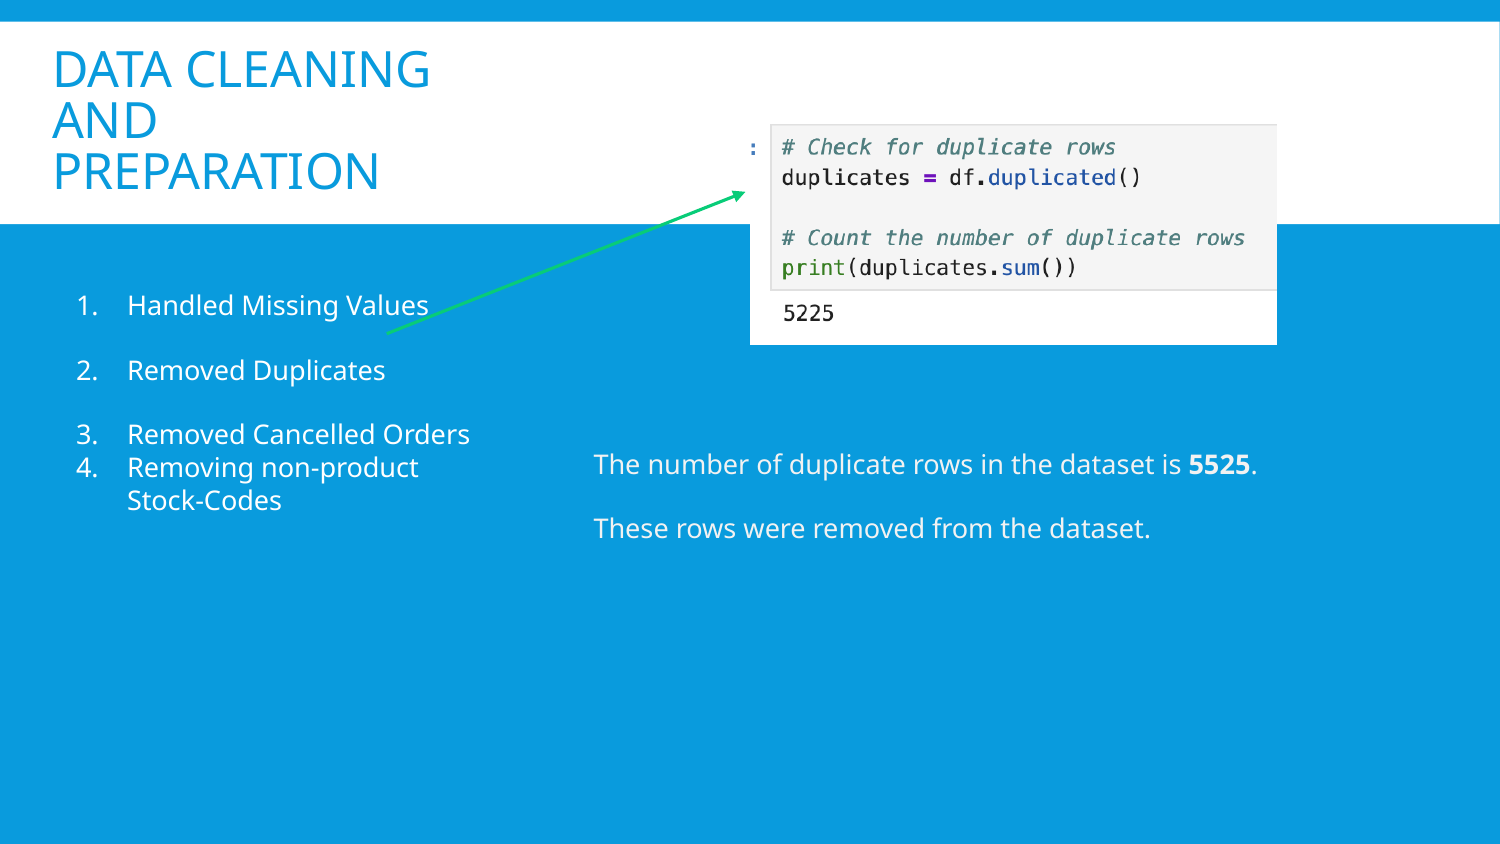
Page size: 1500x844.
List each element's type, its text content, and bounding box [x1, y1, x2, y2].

picture [749, 102, 1277, 344]
title Data Cleaning and Preparation [37, 58, 498, 216]
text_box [386, 191, 746, 334]
list Handled Missing Values Removed Duplicates Removed Cancelled Orders Removing non-product Stock-Codes [37, 240, 498, 760]
text_box The number of duplicate rows in the dataset is 5525. These rows were removed from the dataset. [578, 431, 1477, 641]
